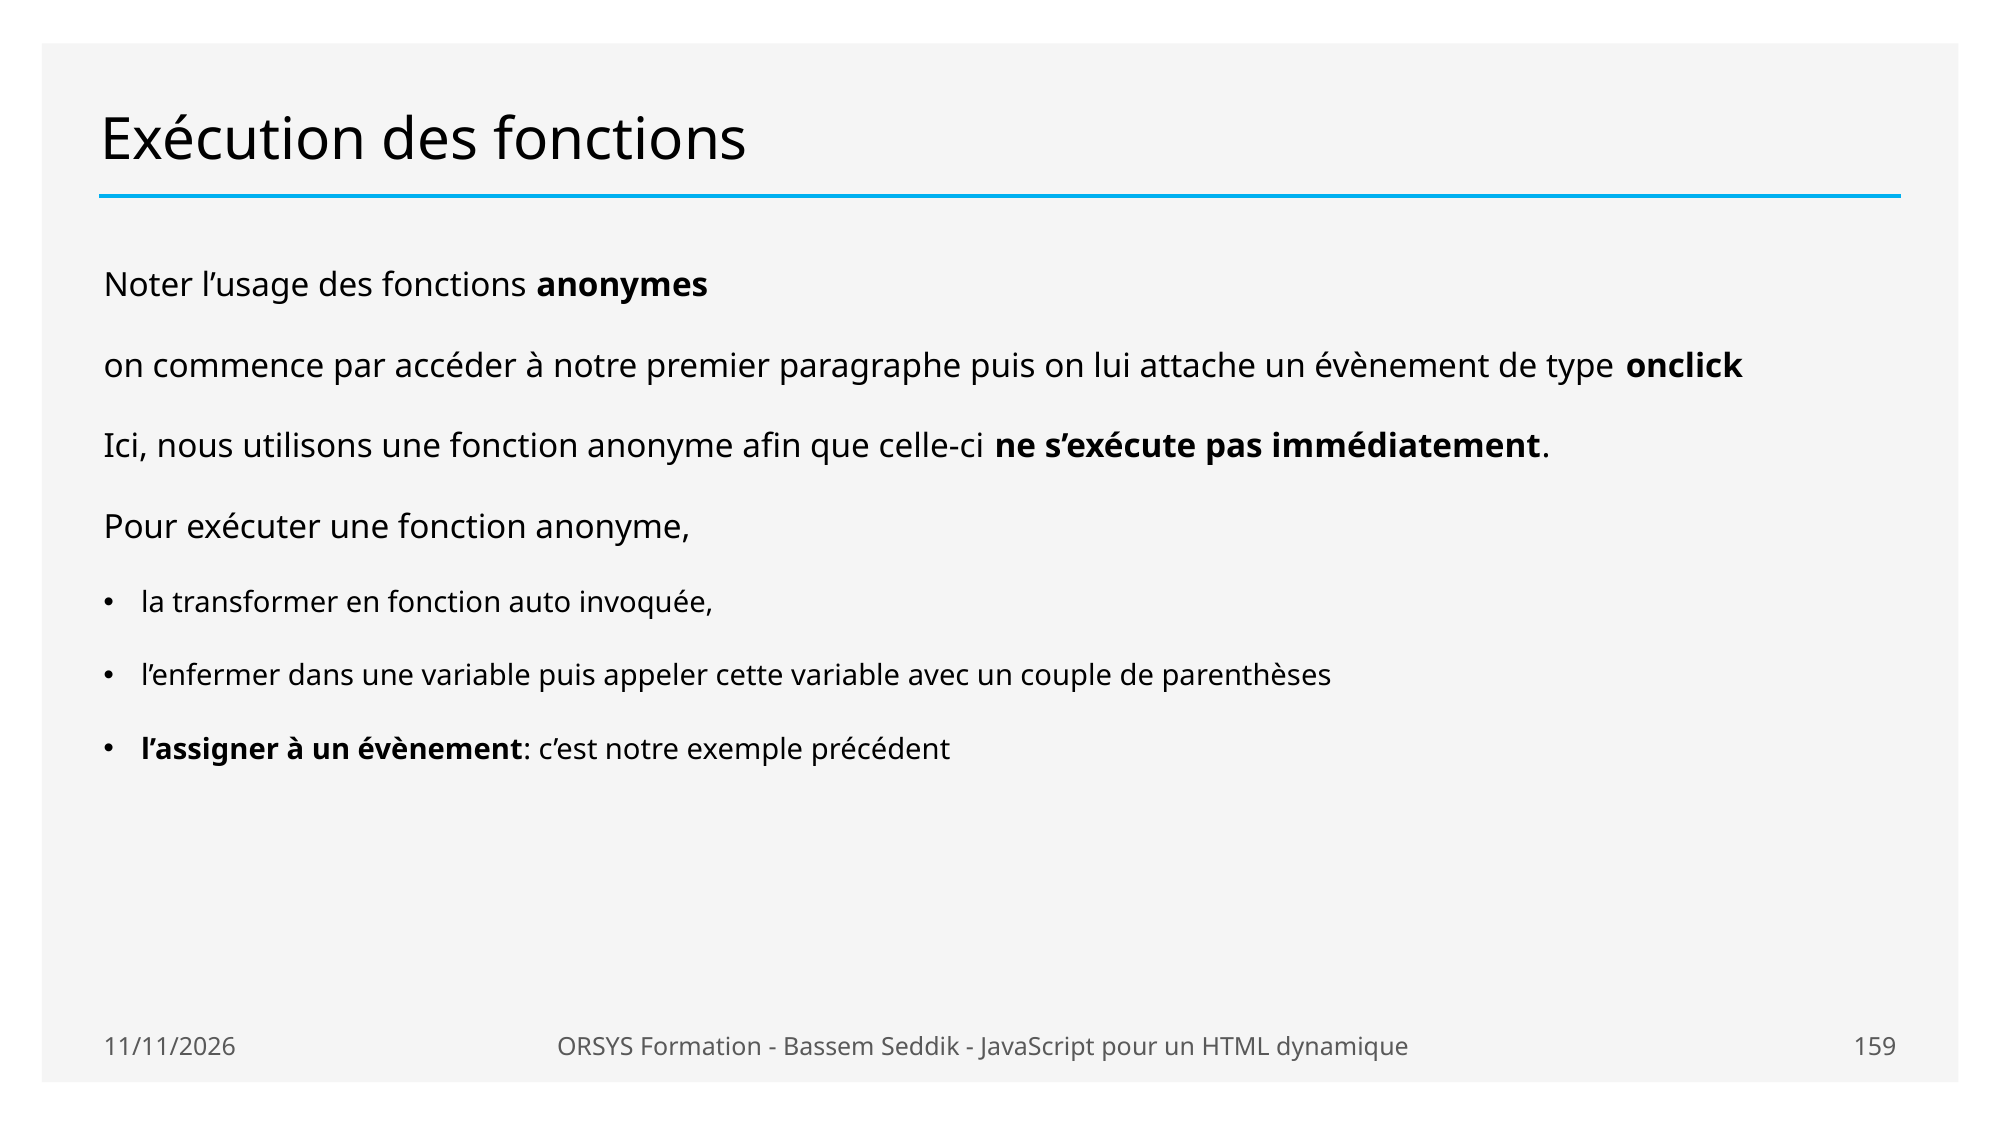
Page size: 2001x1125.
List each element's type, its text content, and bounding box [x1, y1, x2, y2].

title Exécution des fonctions [85, 73, 1888, 179]
footer ORSYS Formation - Bassem Seddik - JavaScript pour un HTML dynamique [340, 1017, 1626, 1078]
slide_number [88, 1017, 340, 1078]
slide_number 159 [1626, 1017, 1912, 1078]
list Noter l’usage des fonctions anonymes on commence par accéder à notre premier paragraphe puis on lui attache un évènement de type onclick Ici, nous utilisons une fonction anonyme afin que celle-ci ne s’exécute pas immédiatement. Pour exécuter une fonction anonyme, la transformer en fonction auto invoquée, l’enfermer dans une variable puis appeler cette variable avec un couple de parenthèses l’assigner à un évènement: c’est notre exemple précédent [88, 235, 1888, 982]
